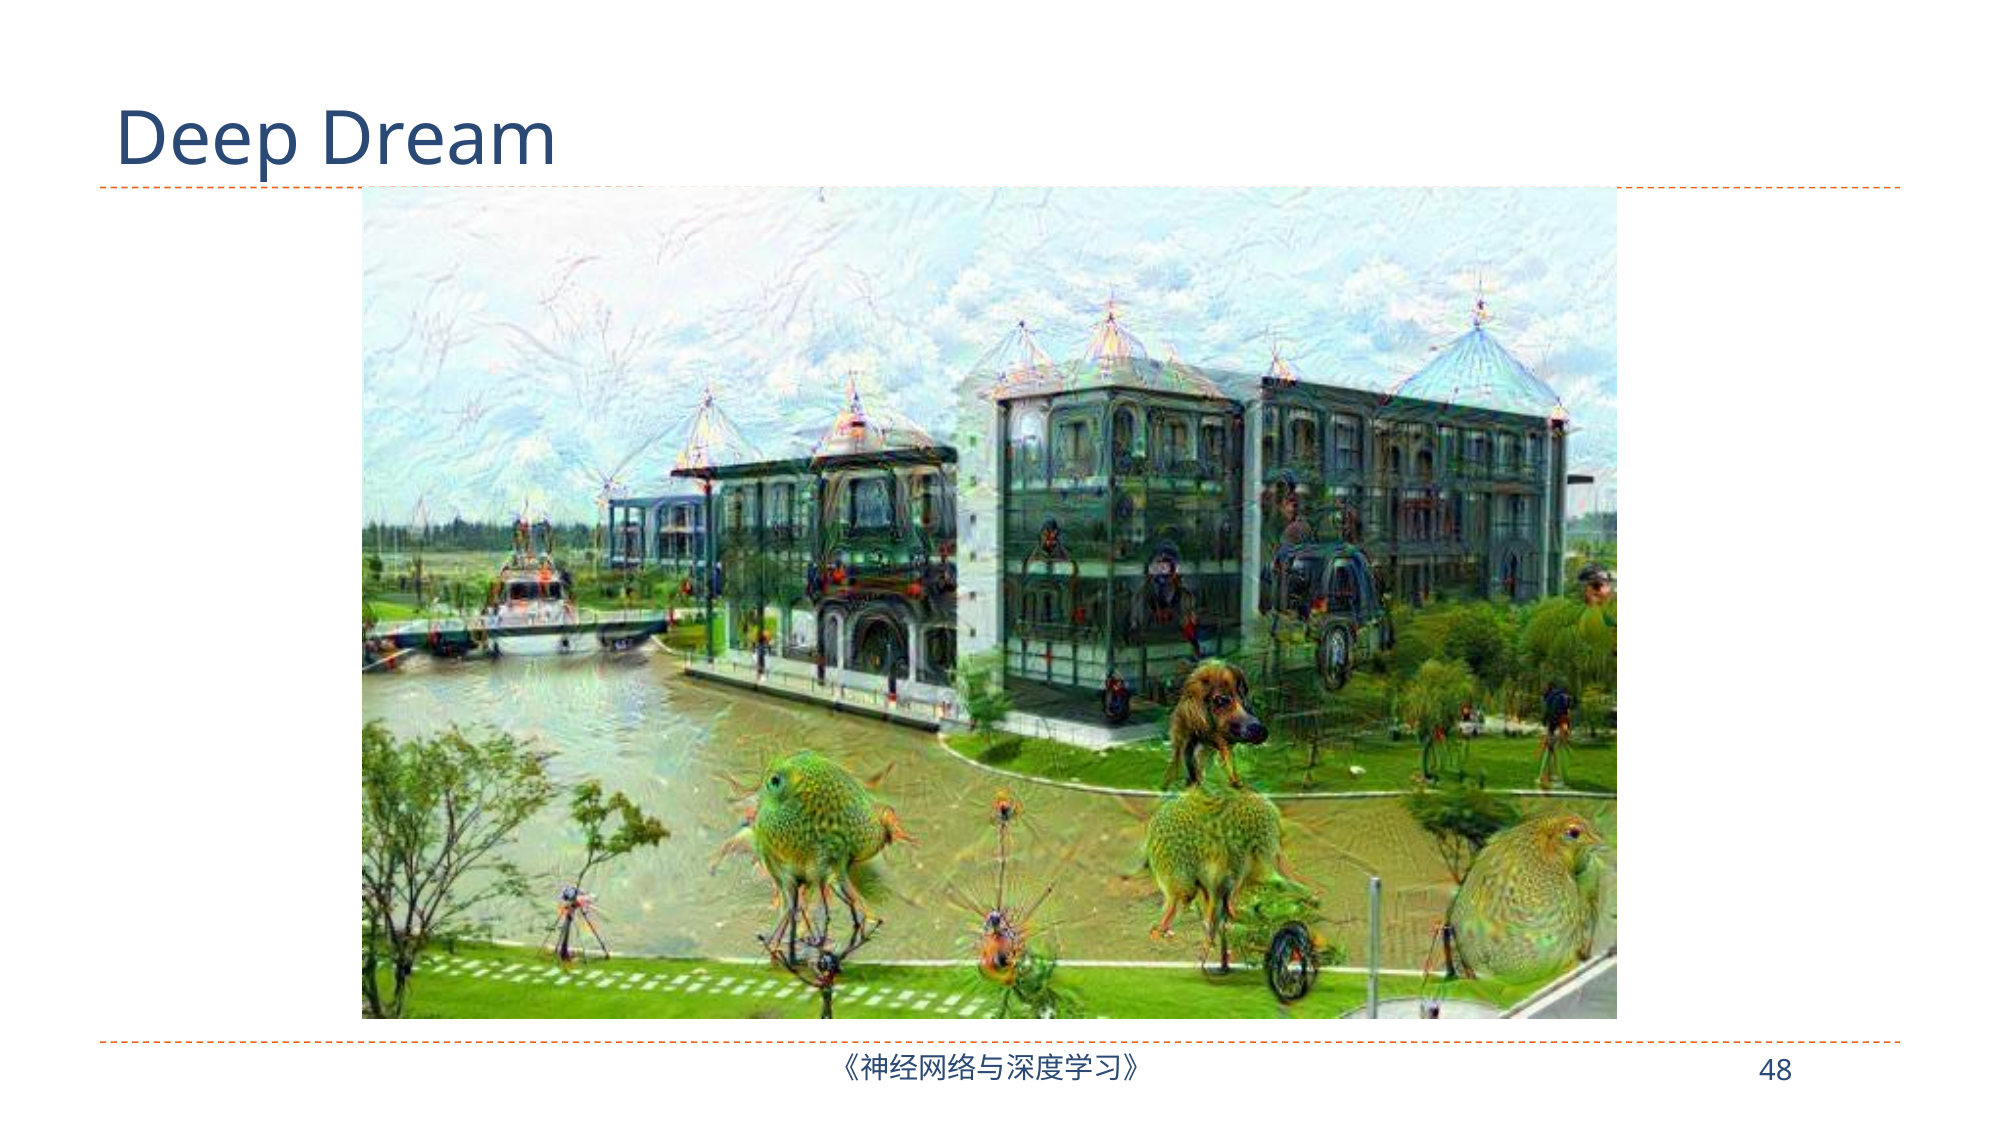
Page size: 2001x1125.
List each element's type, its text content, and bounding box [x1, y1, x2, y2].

title Deep Dream [99, 24, 1900, 188]
picture [362, 187, 1617, 1019]
